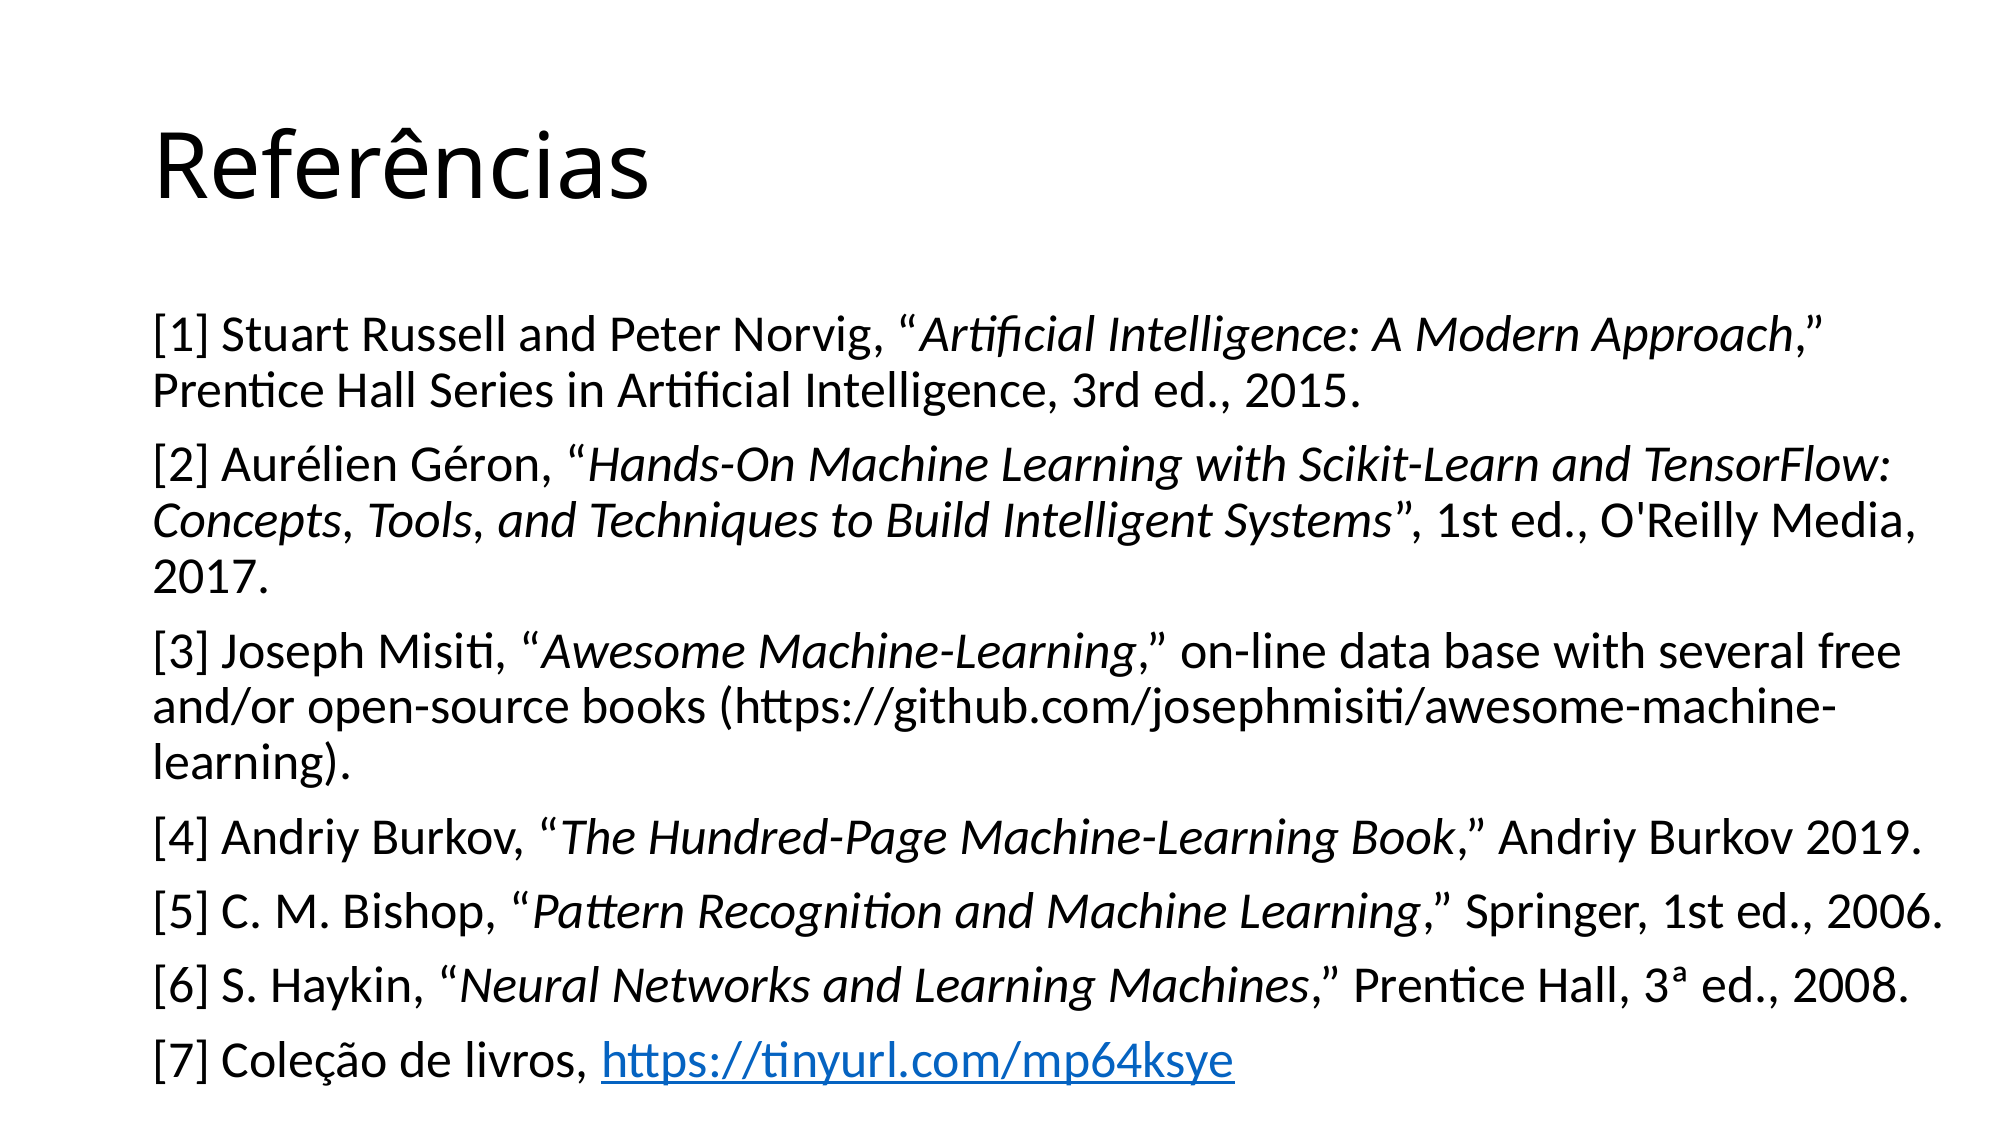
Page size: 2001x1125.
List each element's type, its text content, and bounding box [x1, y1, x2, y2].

title Referências [137, 59, 1863, 278]
list [1] Stuart Russell and Peter Norvig, “Artificial Intelligence: A Modern Approach,” Prentice Hall Series in Artificial Intelligence, 3rd ed., 2015. [2] Aurélien Géron, “Hands-On Machine Learning with Scikit-Learn and TensorFlow: Concepts, Tools, and Techniques to Build Intelligent Systems”, 1st ed., O'Reilly Media, 2017. [3] Joseph Misiti, “Awesome Machine-Learning,” on-line data base with several free and/or open-source books (https://github.com/josephmisiti/awesome-machine-learning). [4] Andriy Burkov, “The Hundred-Page Machine-Learning Book,” Andriy Burkov 2019. [5] C. M. Bishop, “Pattern Recognition and Machine Learning,” Springer, 1st ed., 2006. [6] S. Haykin, “Neural Networks and Learning Machines,” Prentice Hall, 3ª ed., 2008. [7] Coleção de livros, https://tinyurl.com/mp64ksye [137, 299, 1963, 1125]
